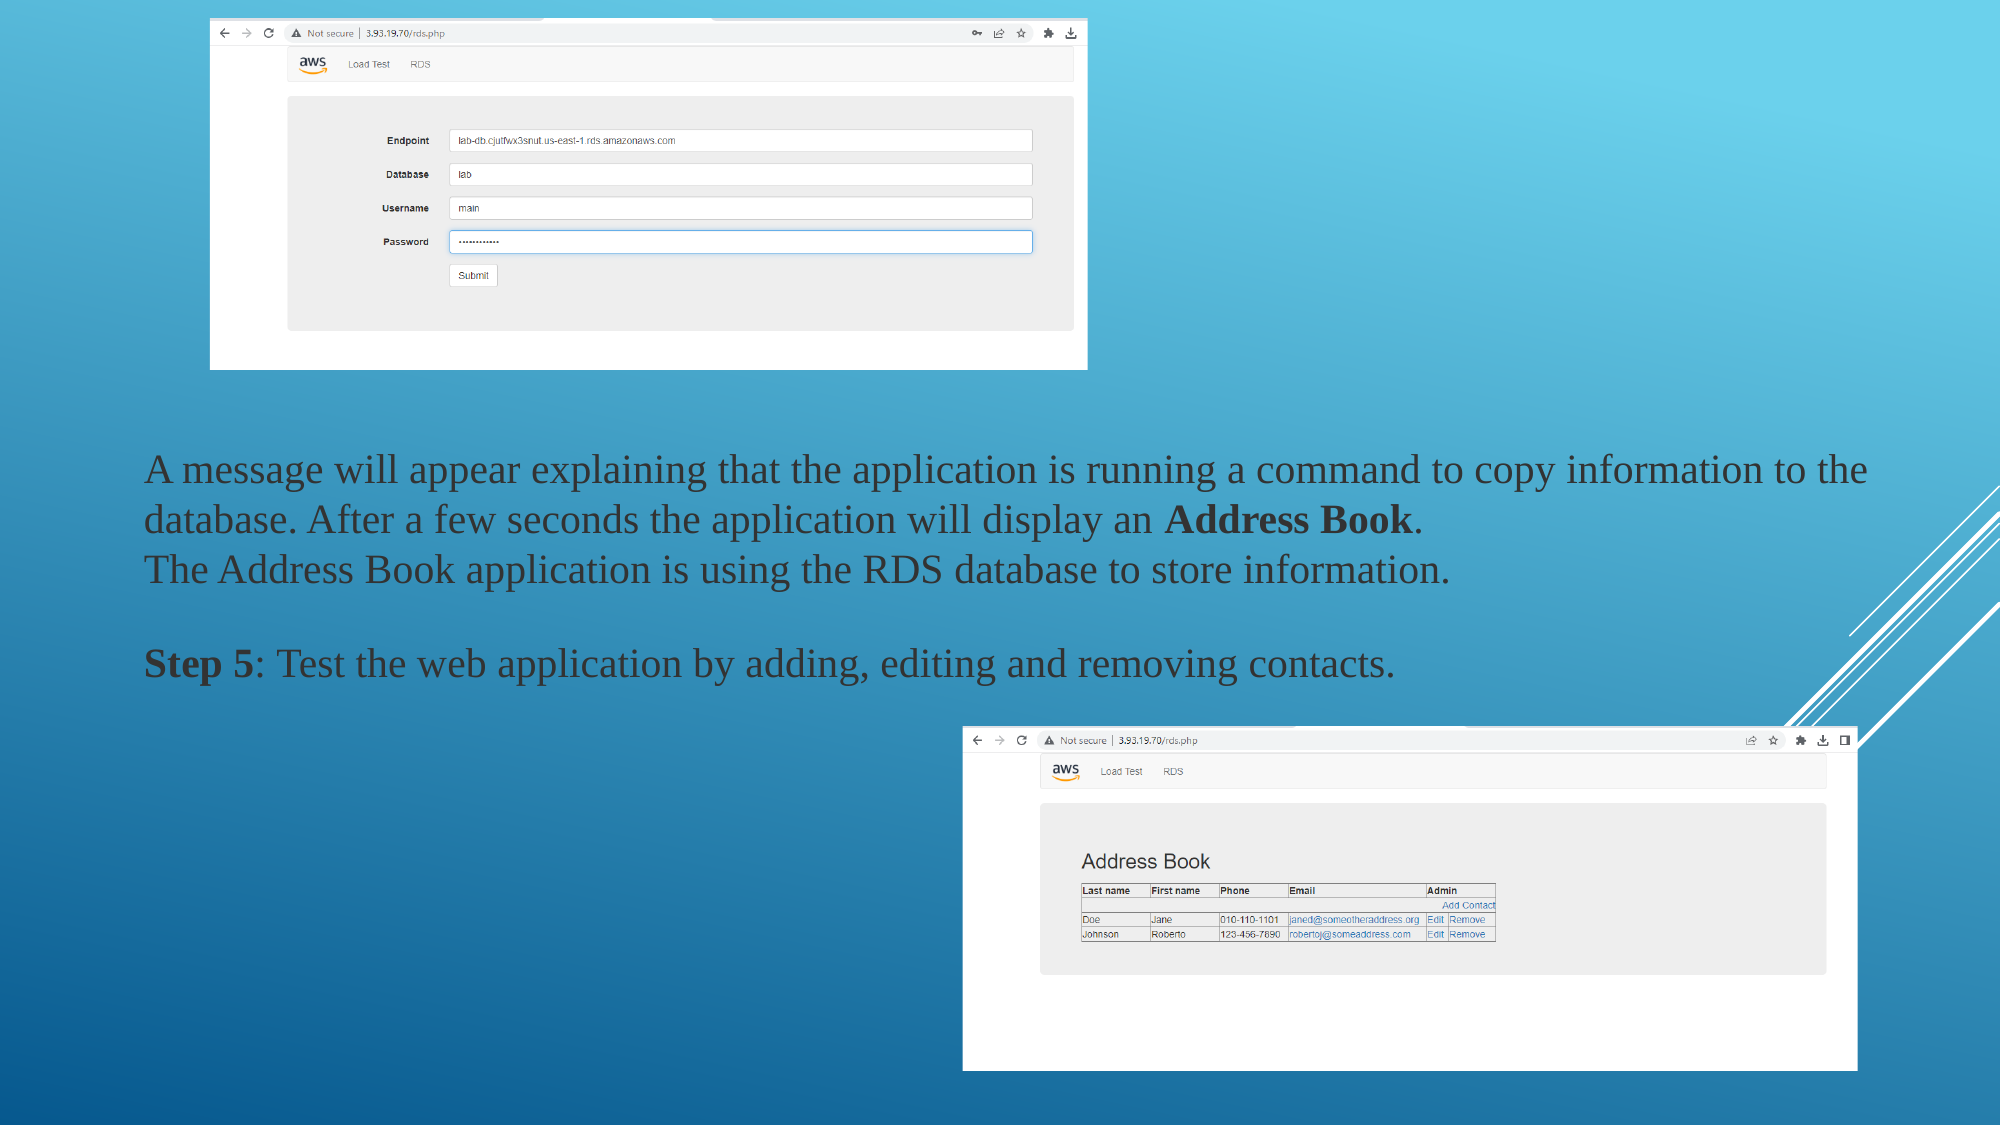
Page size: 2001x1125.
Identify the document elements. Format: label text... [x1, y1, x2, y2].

picture [209, 18, 1088, 370]
picture [962, 726, 1858, 1071]
text_box A message will appear explaining that the application is running a command to copy information to the database. After a few seconds the application will display an Address Book. The Address Book application is using the RDS database to store information. [129, 434, 1962, 600]
text_box Step 5: Test the web application by adding, editing and removing contacts. [129, 625, 1962, 694]
